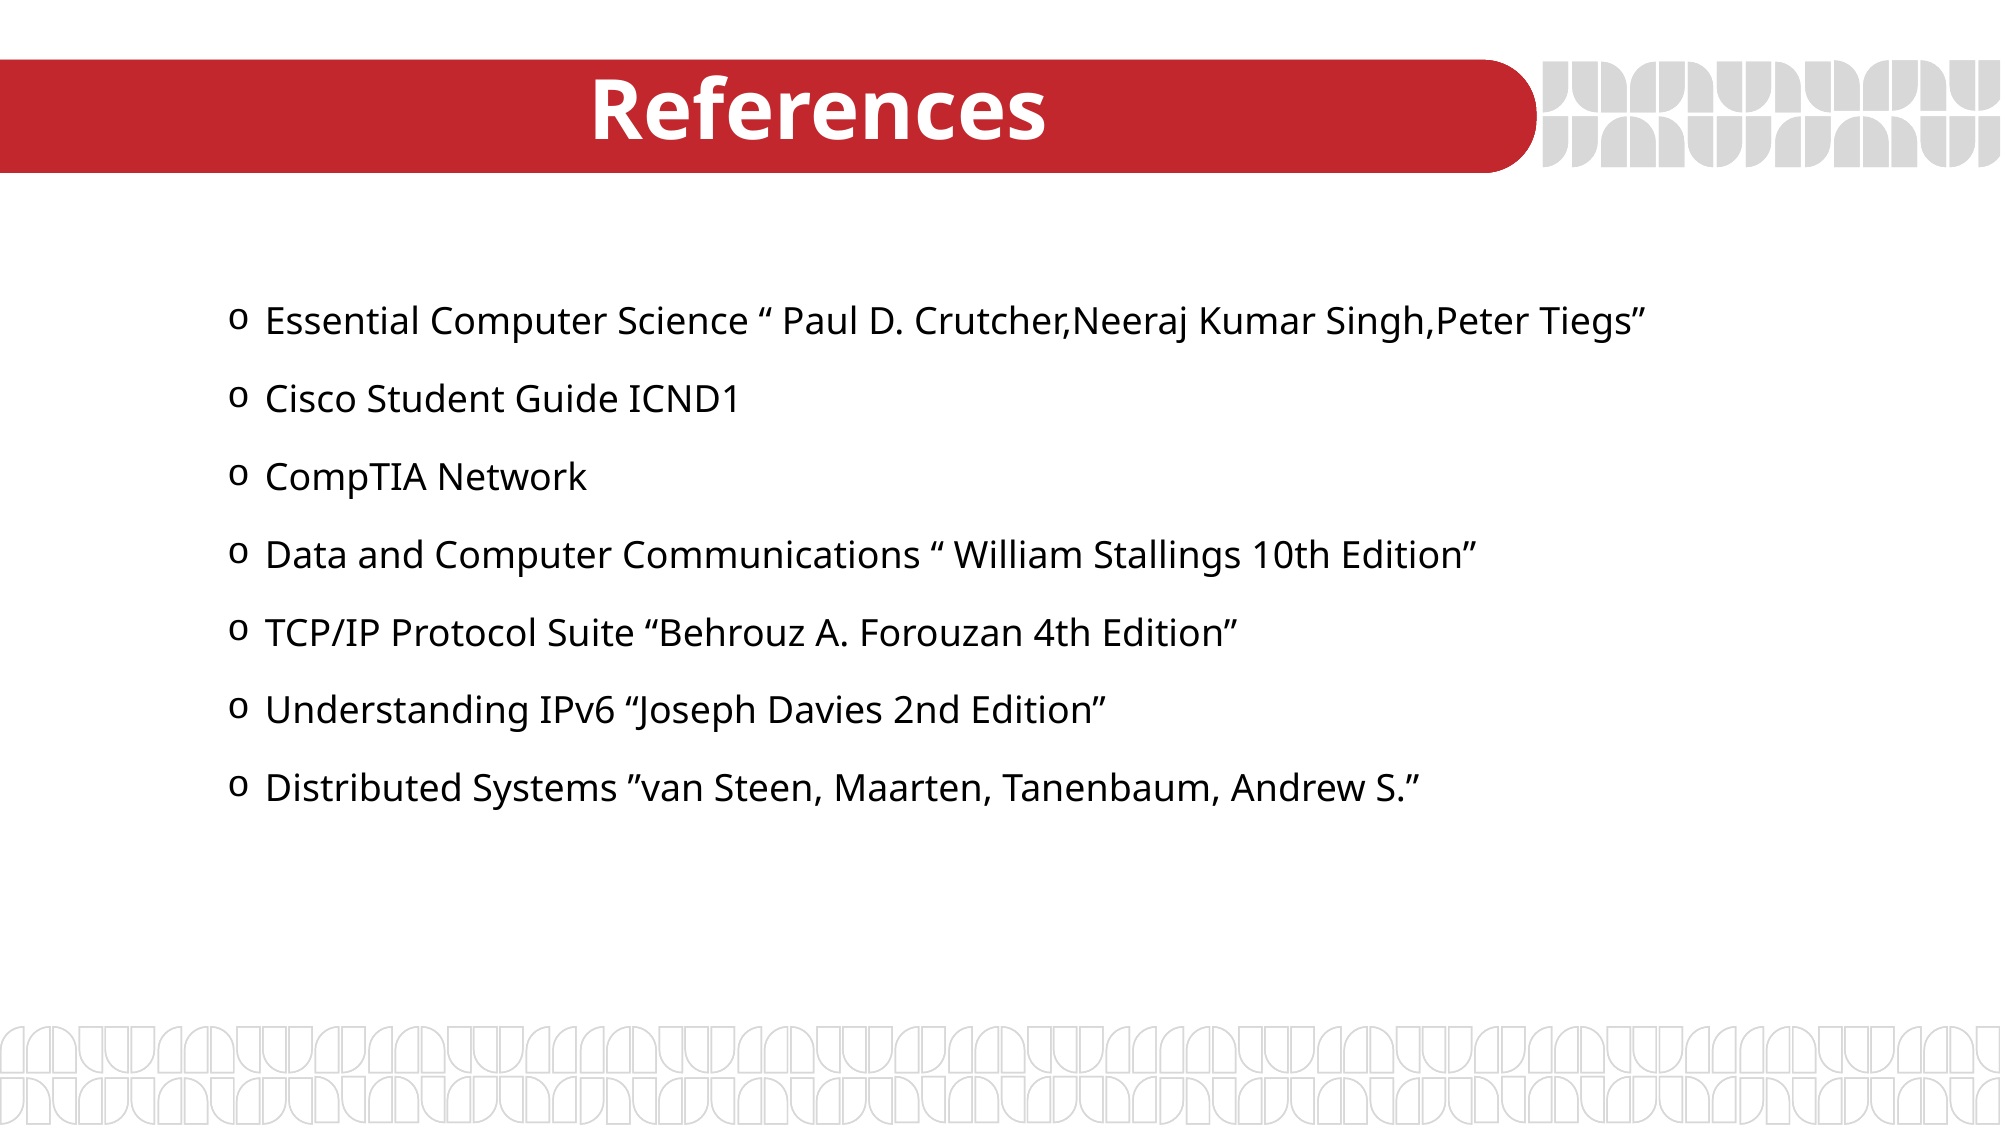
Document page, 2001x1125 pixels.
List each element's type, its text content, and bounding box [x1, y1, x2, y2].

list Essential Computer Science “ Paul D. Crutcher,Neeraj Kumar Singh,Peter Tiegs” Cisco Student Guide ICND1 CompTIA Network Data and Computer Communications “ William Stallings 10th Edition” TCP/IP Protocol Suite “Behrouz A. Forouzan 4th Edition” Understanding IPv6 “Joseph Davies 2nd Edition” Distributed Systems ”van Steen, Maarten, Tanenbaum, Andrew S.” [137, 266, 1933, 1014]
picture [0, 1026, 2000, 1125]
picture [1542, 59, 2000, 168]
picture [0, 59, 1537, 173]
